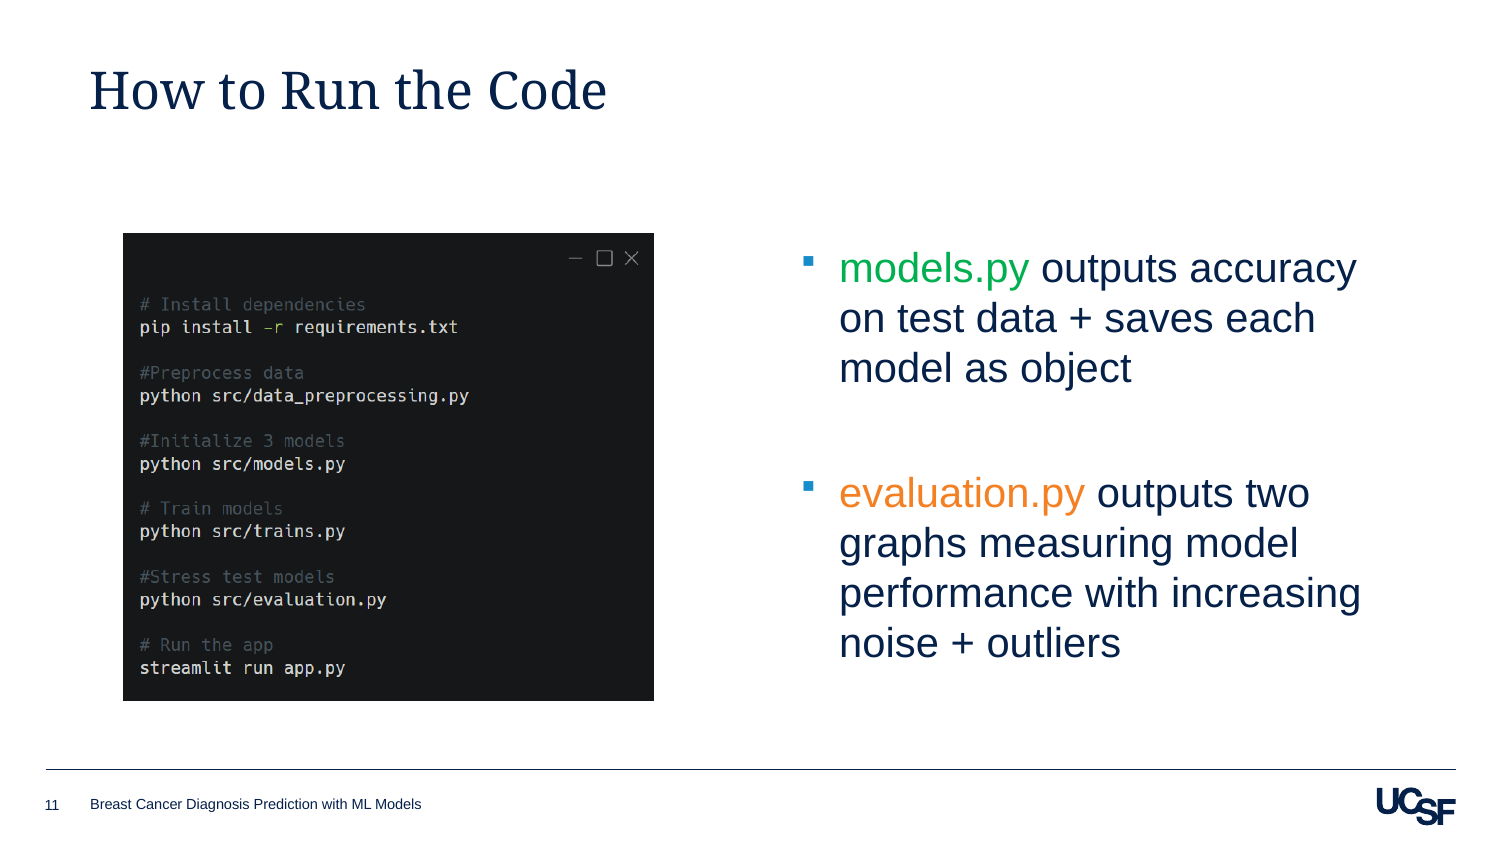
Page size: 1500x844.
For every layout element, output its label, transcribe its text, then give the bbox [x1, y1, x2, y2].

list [123, 232, 654, 702]
footer Breast Cancer Diagnosis Prediction with ML Models [89, 796, 798, 813]
title How to Run the Code [74, 52, 1416, 128]
list models.py outputs accuracy on test data + saves each model as object evaluation.py outputs two graphs measuring model performance with increasing noise + outliers [785, 233, 1414, 702]
slide_number 11 [44, 793, 85, 814]
